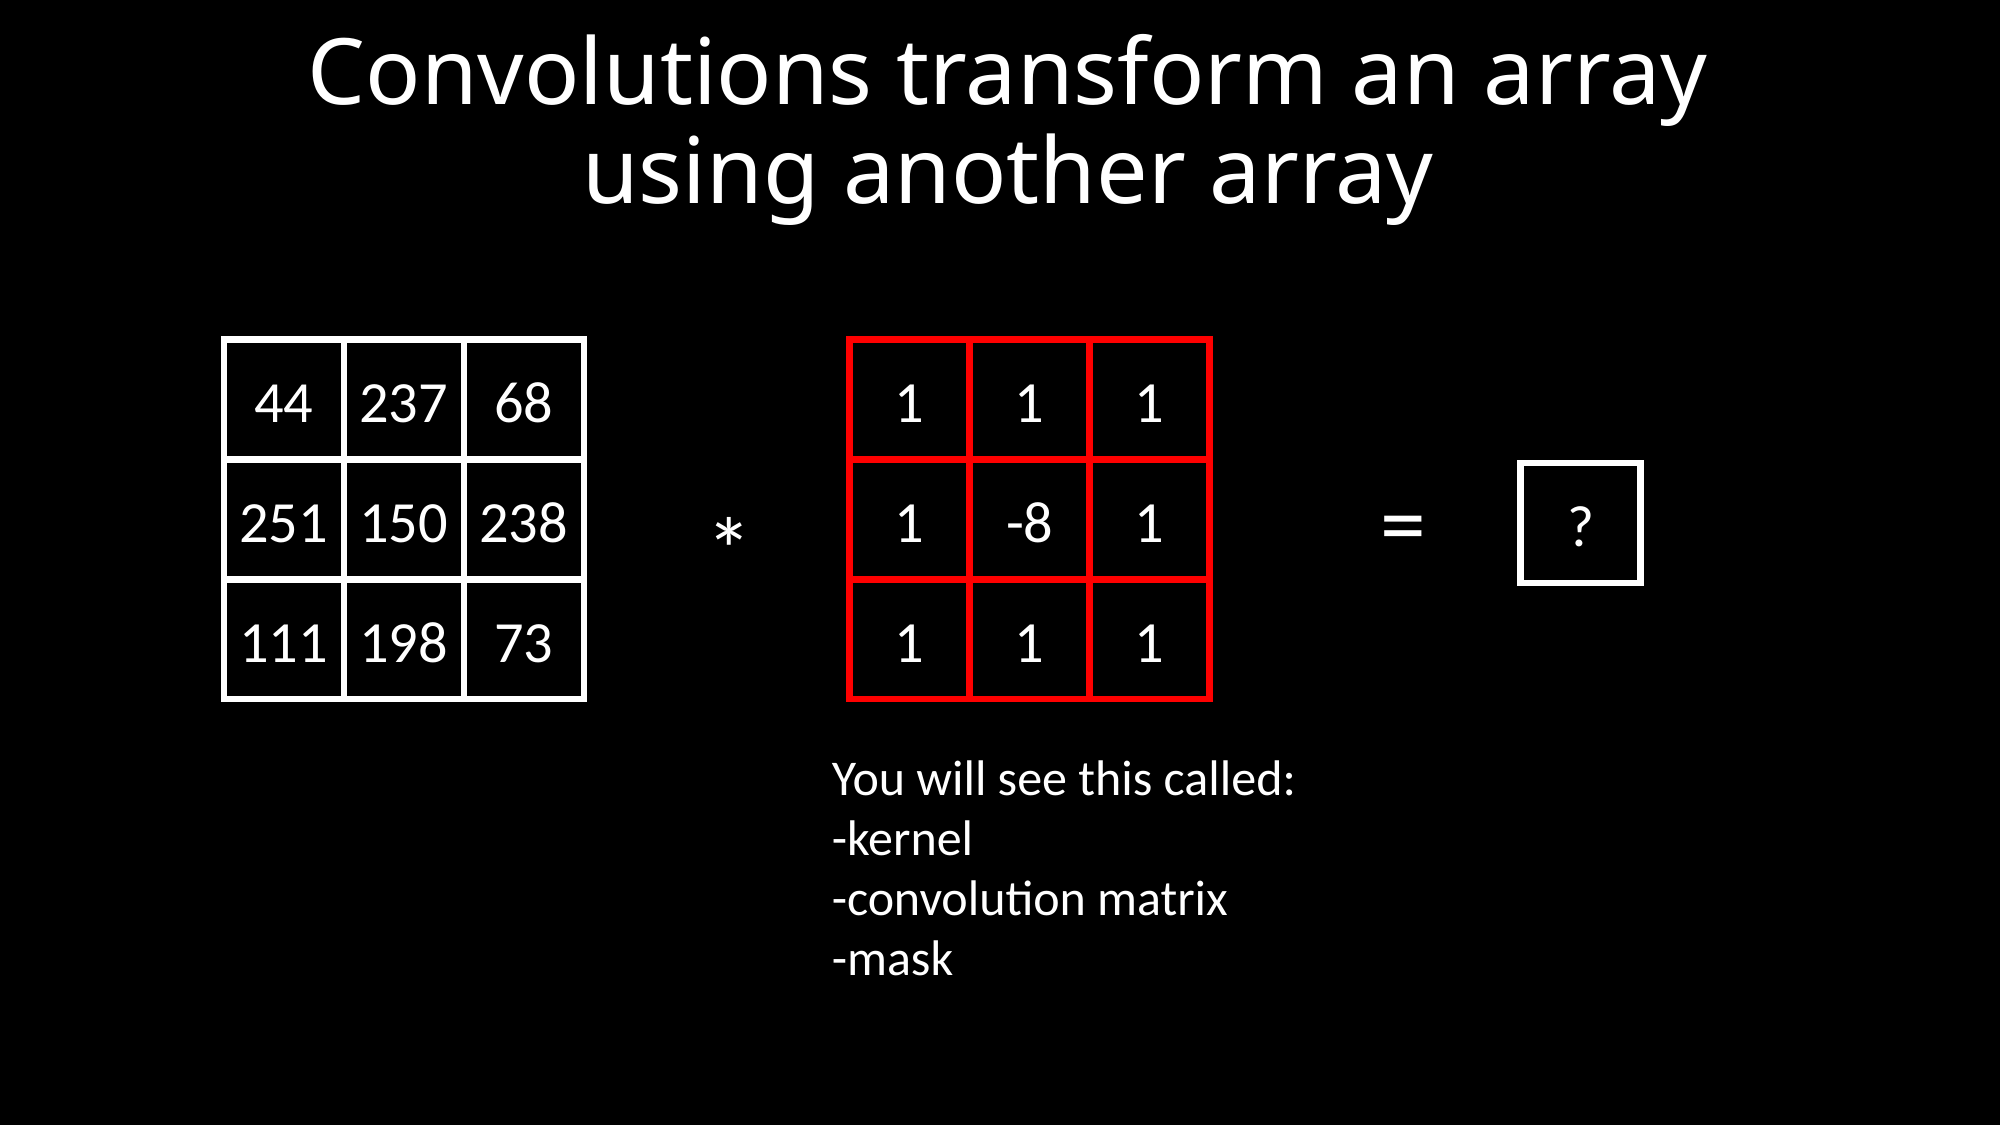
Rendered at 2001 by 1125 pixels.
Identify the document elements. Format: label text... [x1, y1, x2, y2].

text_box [849, 339, 1210, 700]
text_box You will see this called: -kernel -convolution matrix -mask [817, 737, 1312, 993]
text_box * [691, 483, 768, 609]
text_box = [1366, 456, 1442, 582]
text_box ? [1520, 462, 1642, 584]
text_box Convolutions transform an array using another array [145, 15, 1871, 233]
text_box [223, 339, 584, 700]
